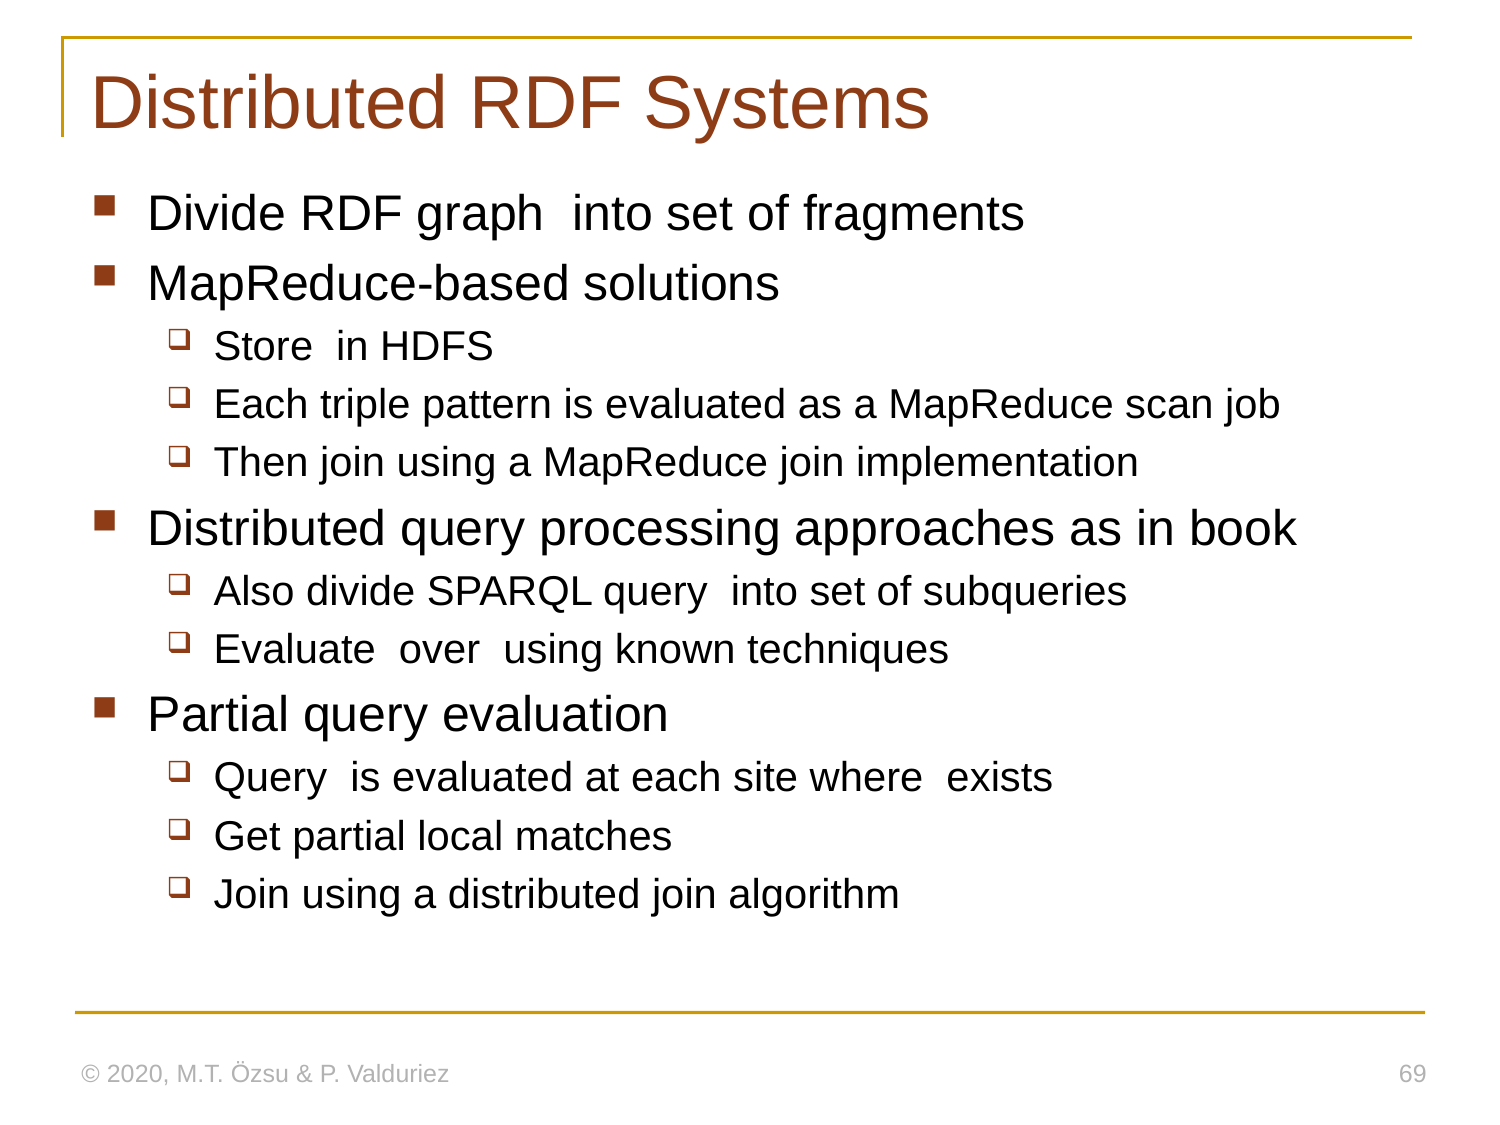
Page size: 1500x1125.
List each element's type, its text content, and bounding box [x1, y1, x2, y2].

footer © 2020, M.T. Özsu & P. Valduriez [66, 1042, 573, 1103]
title Distributed RDF Systems [74, 45, 1426, 233]
slide_number 69 [1104, 1042, 1442, 1103]
